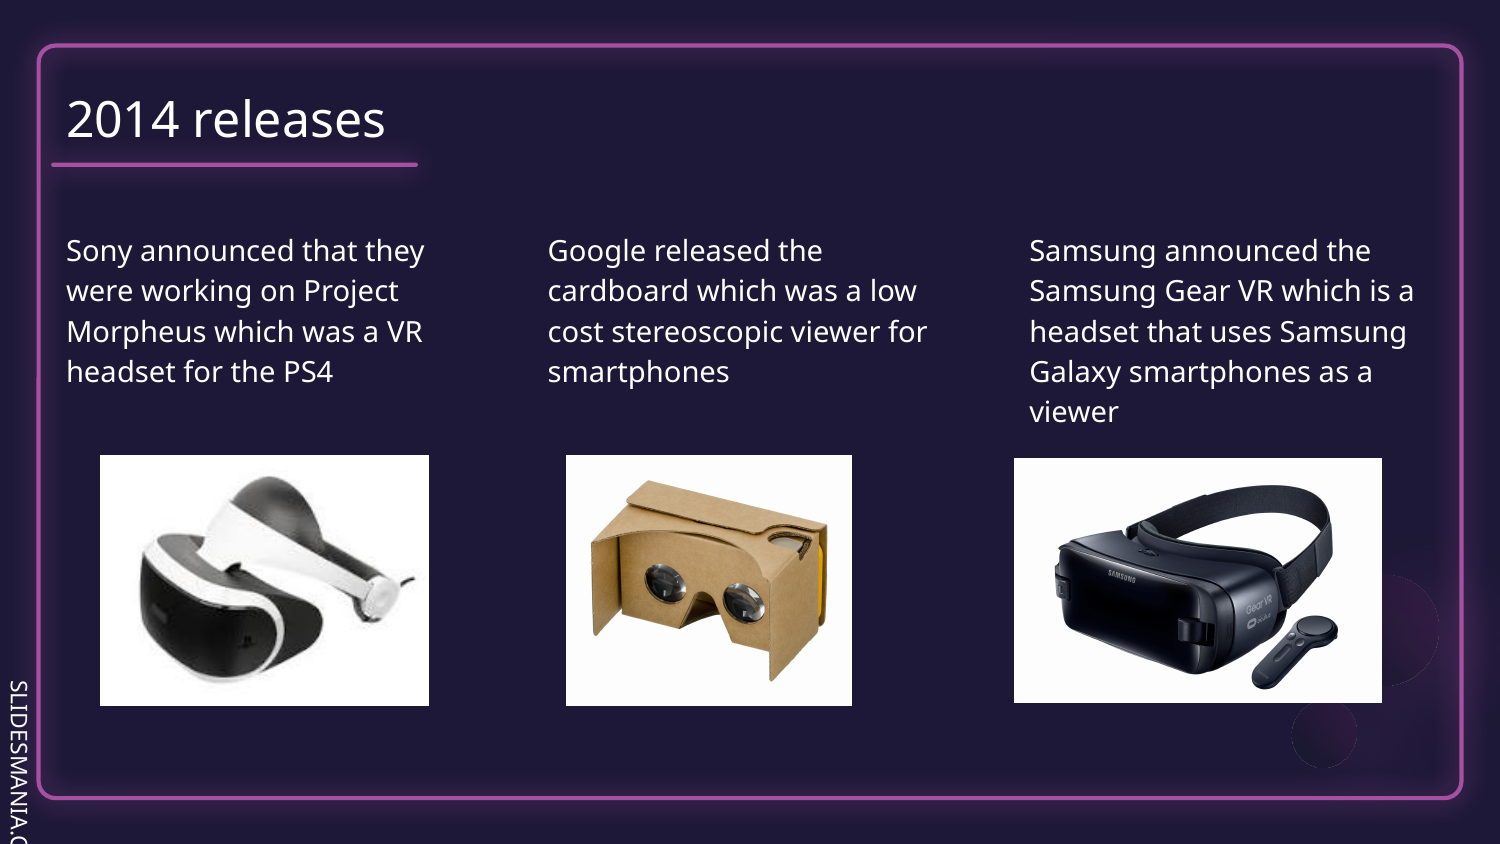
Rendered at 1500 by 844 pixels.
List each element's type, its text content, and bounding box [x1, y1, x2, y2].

title 2014 releases [51, 72, 1449, 167]
list Samsung announced the Samsung Gear VR which is a headset that uses Samsung Galaxy smartphones as a viewer [1014, 212, 1441, 773]
picture [1014, 458, 1382, 704]
text_box [51, 162, 418, 167]
picture [99, 455, 429, 706]
list Google released the cardboard which was a low cost stereoscopic viewer for smartphones [532, 212, 959, 773]
list Sony announced that they were working on Project Morpheus which was a VR headset for the PS4 [51, 212, 478, 773]
picture [566, 455, 852, 706]
